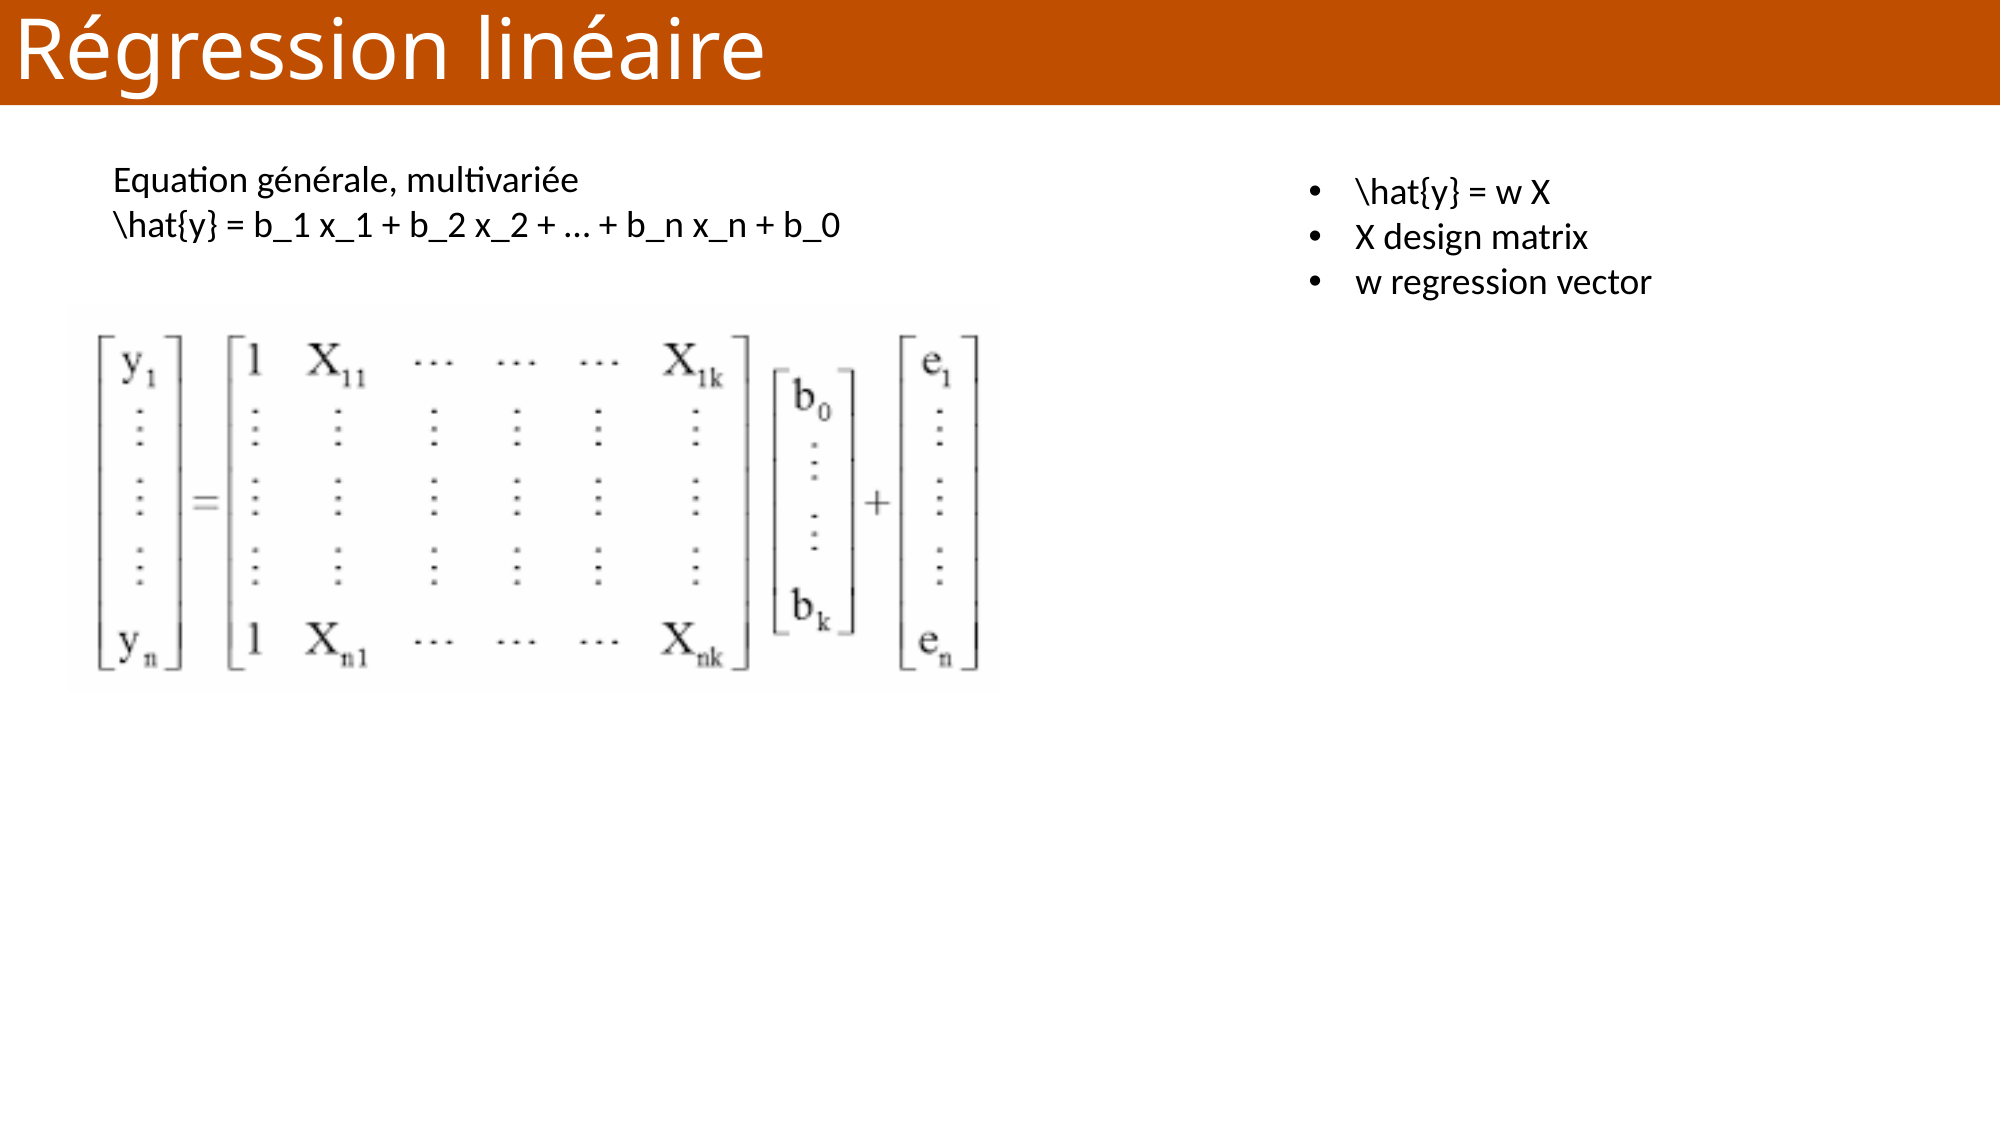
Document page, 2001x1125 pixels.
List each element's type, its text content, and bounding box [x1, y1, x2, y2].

text_box \hat{y} = w X X design matrix w regression vector [1293, 160, 1668, 310]
picture [67, 304, 1000, 693]
text_box Régression linéaire [0, 0, 2000, 106]
text_box Equation générale, multivariée \hat{y} = b_1 x_1 + b_2 x_2 + … + b_n x_n + b_0 [98, 147, 857, 253]
